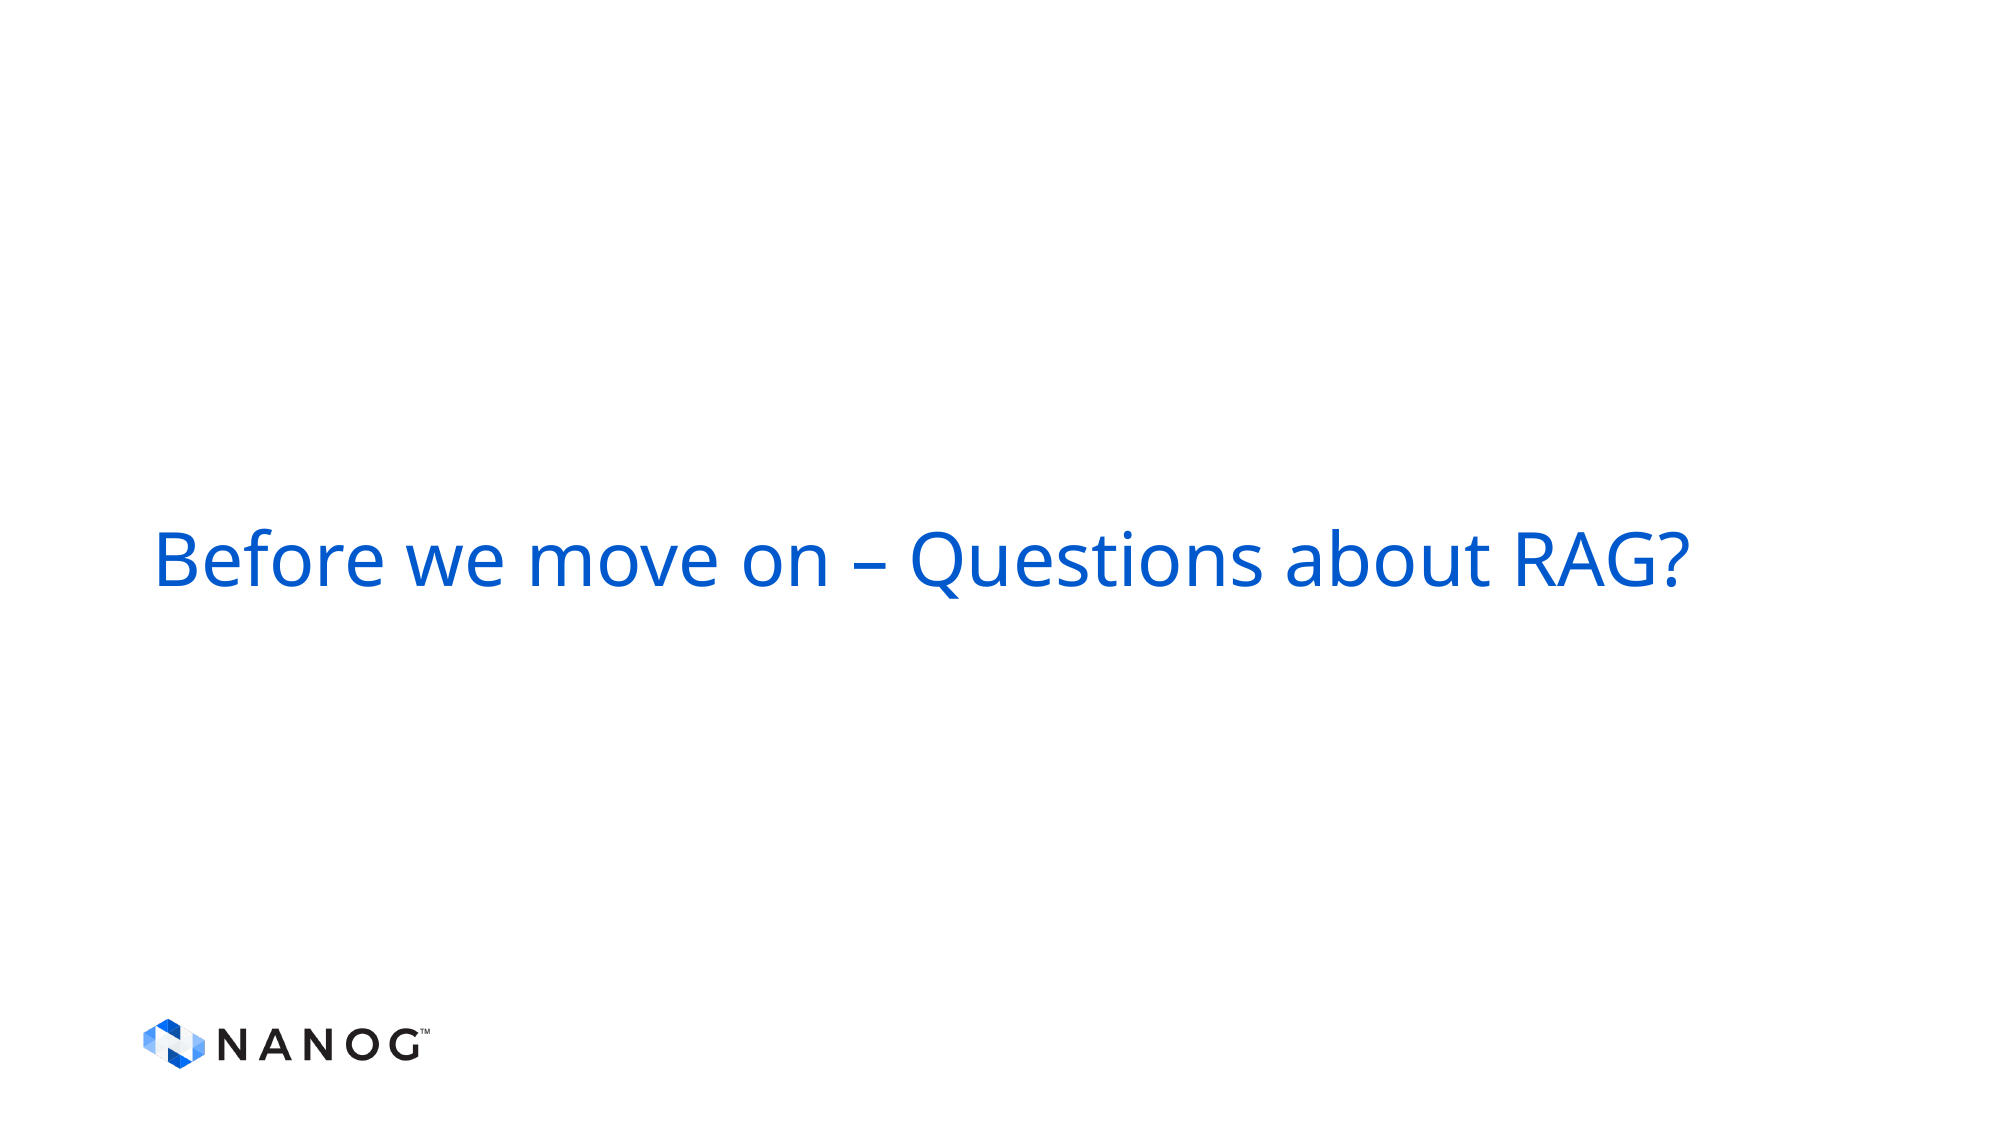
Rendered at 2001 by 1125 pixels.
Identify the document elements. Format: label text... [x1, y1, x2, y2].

title Before we move on – Questions about RAG? [137, 453, 1863, 672]
picture [137, 1013, 434, 1074]
